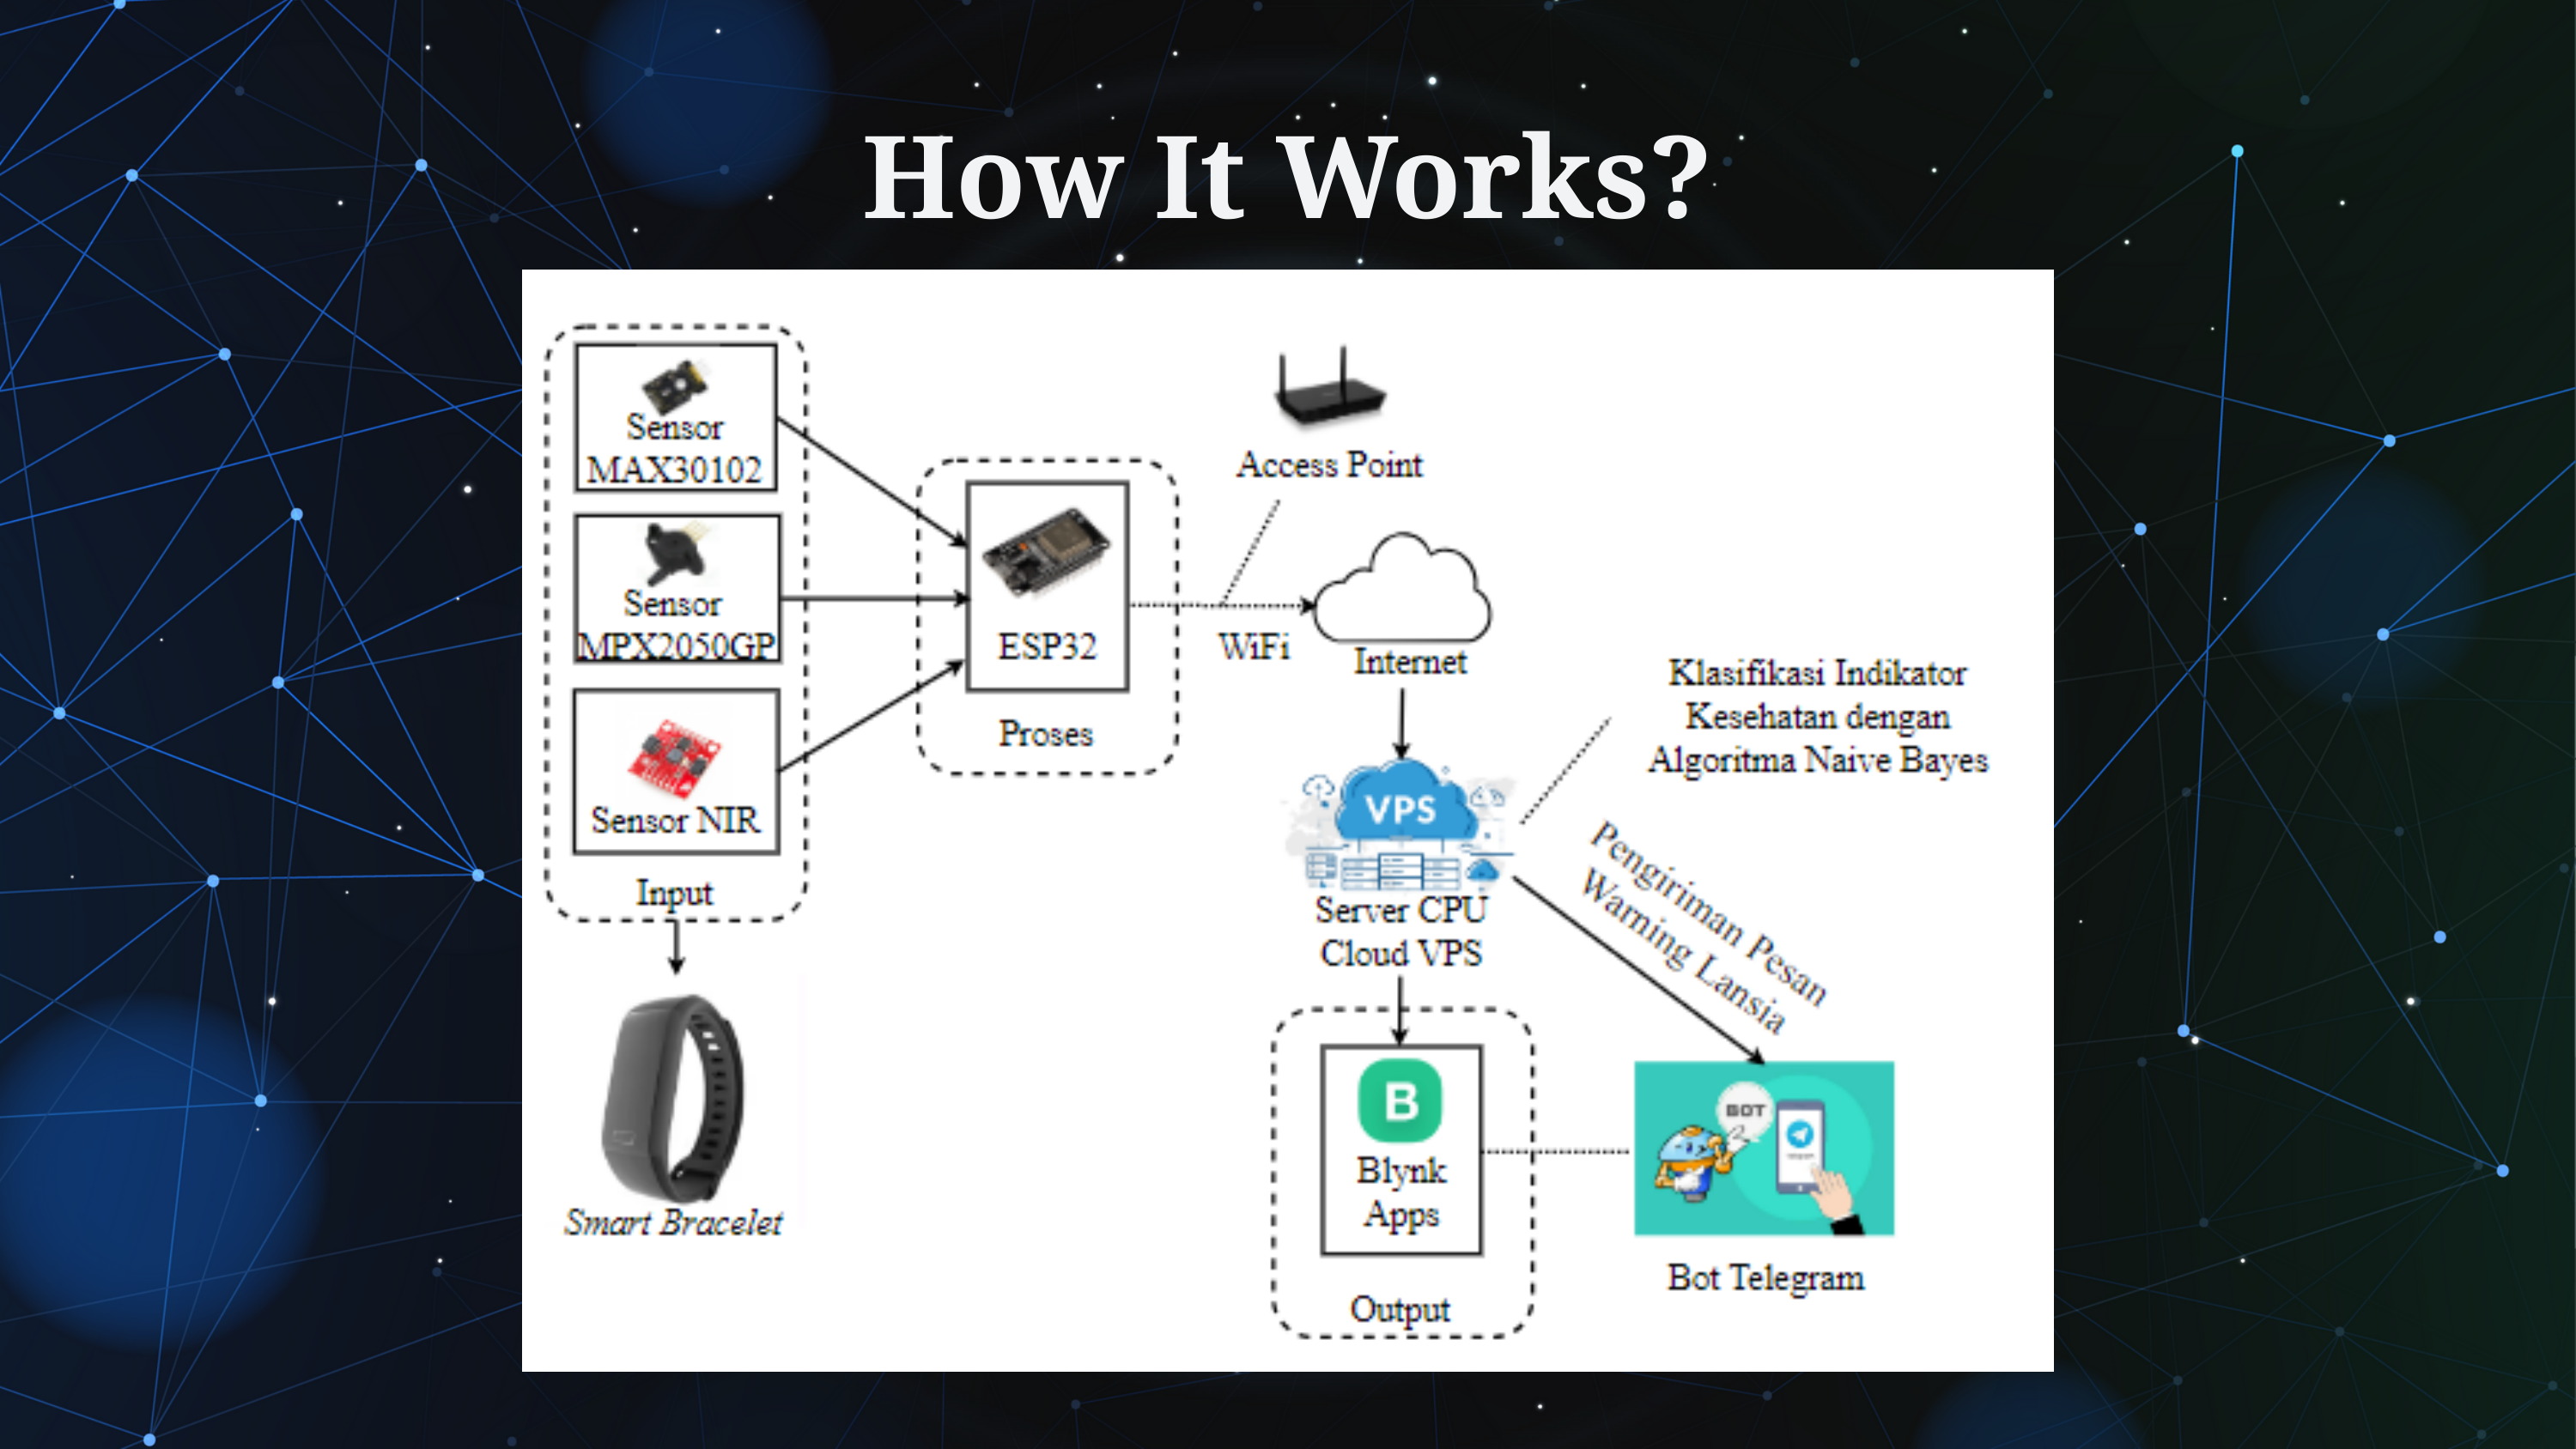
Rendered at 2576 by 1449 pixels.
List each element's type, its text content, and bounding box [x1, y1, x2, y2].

text_box [0, 0, 2576, 1449]
picture [521, 270, 2055, 1372]
text_box How It Works? [479, 76, 2097, 241]
